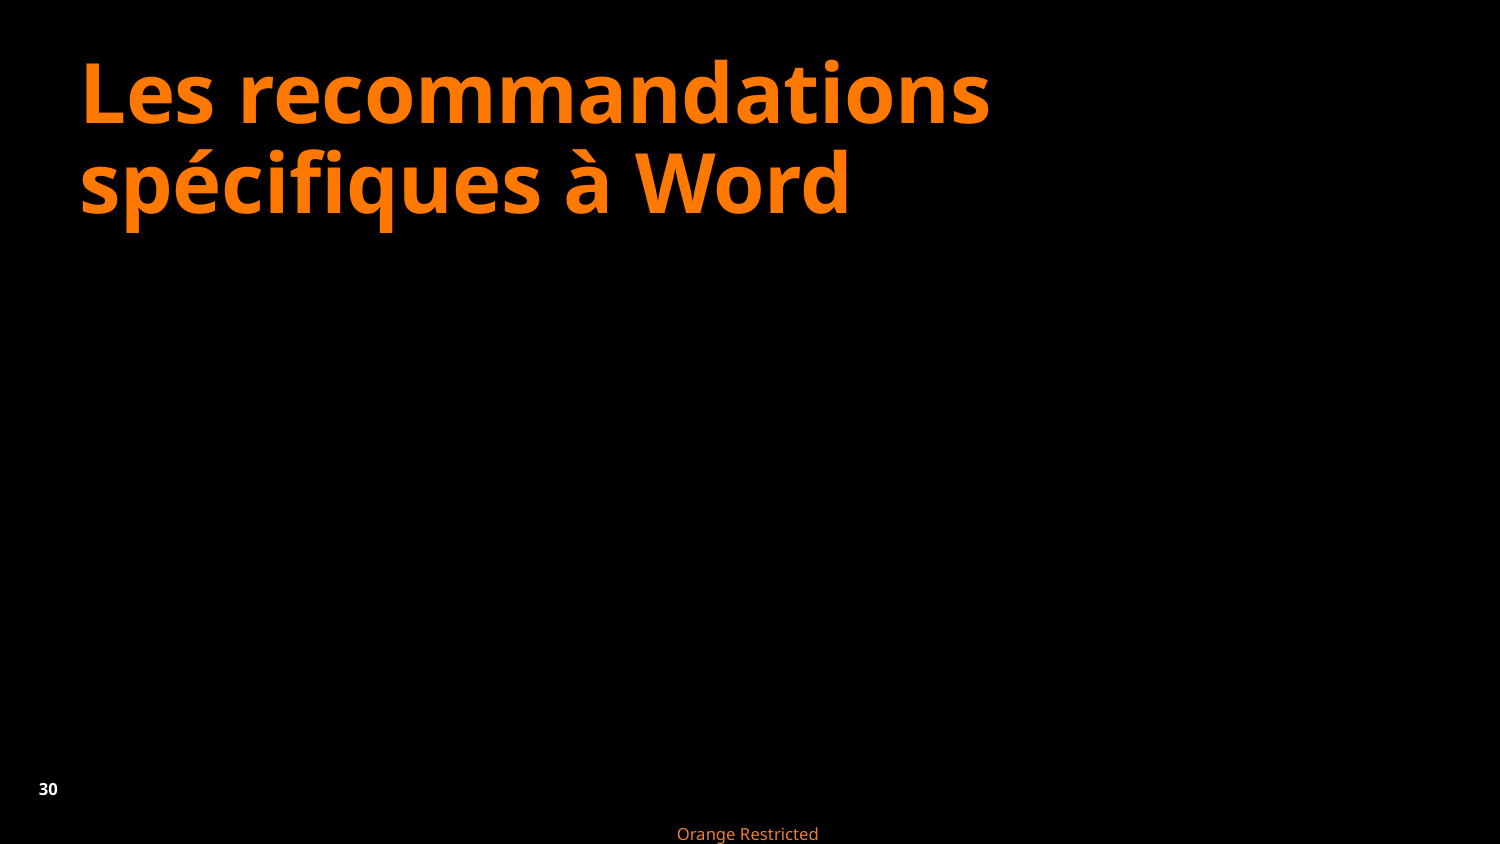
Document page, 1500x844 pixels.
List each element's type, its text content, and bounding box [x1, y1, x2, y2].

title Les recommandations spécifiques à Word [64, 43, 1447, 233]
